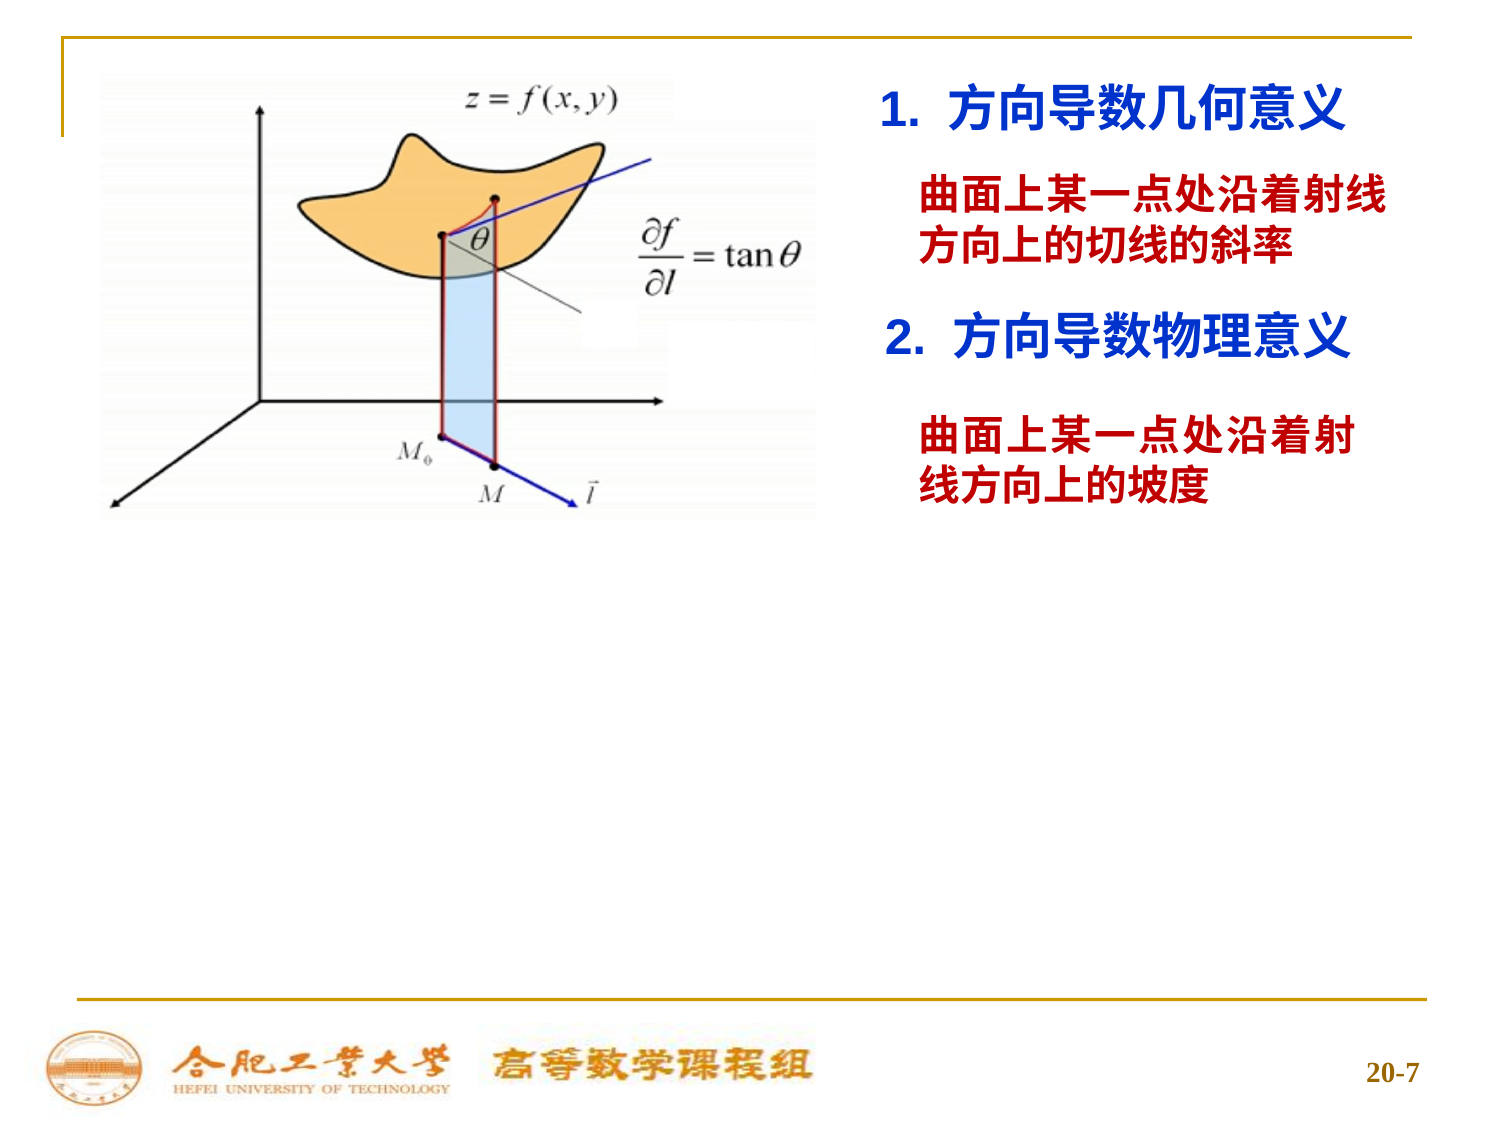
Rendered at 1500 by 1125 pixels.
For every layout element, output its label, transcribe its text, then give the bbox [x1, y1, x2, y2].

picture [100, 74, 816, 522]
slide_number 20-7 [1084, 1020, 1436, 1097]
picture [25, 1023, 457, 1118]
text_box 2. 方向导数物理意义 [870, 297, 1368, 373]
text_box 1. 方向导数几何意义 [864, 69, 1362, 144]
picture [478, 1023, 821, 1096]
